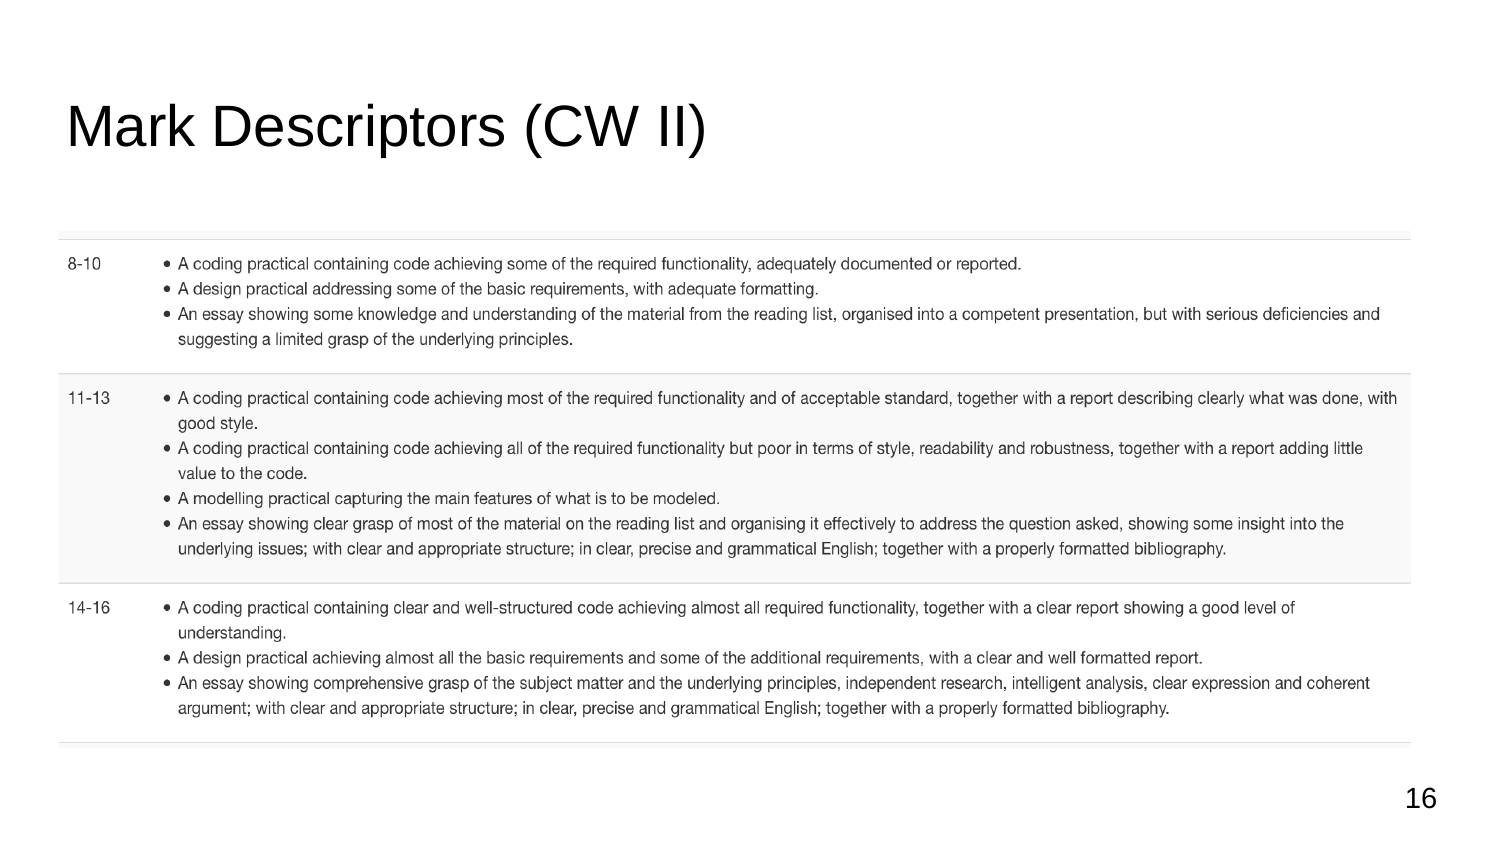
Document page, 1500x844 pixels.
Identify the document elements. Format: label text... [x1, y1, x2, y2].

slide_number 16 [1389, 764, 1480, 830]
picture [45, 231, 1431, 749]
title Mark Descriptors (CW II) [51, 72, 1449, 167]
